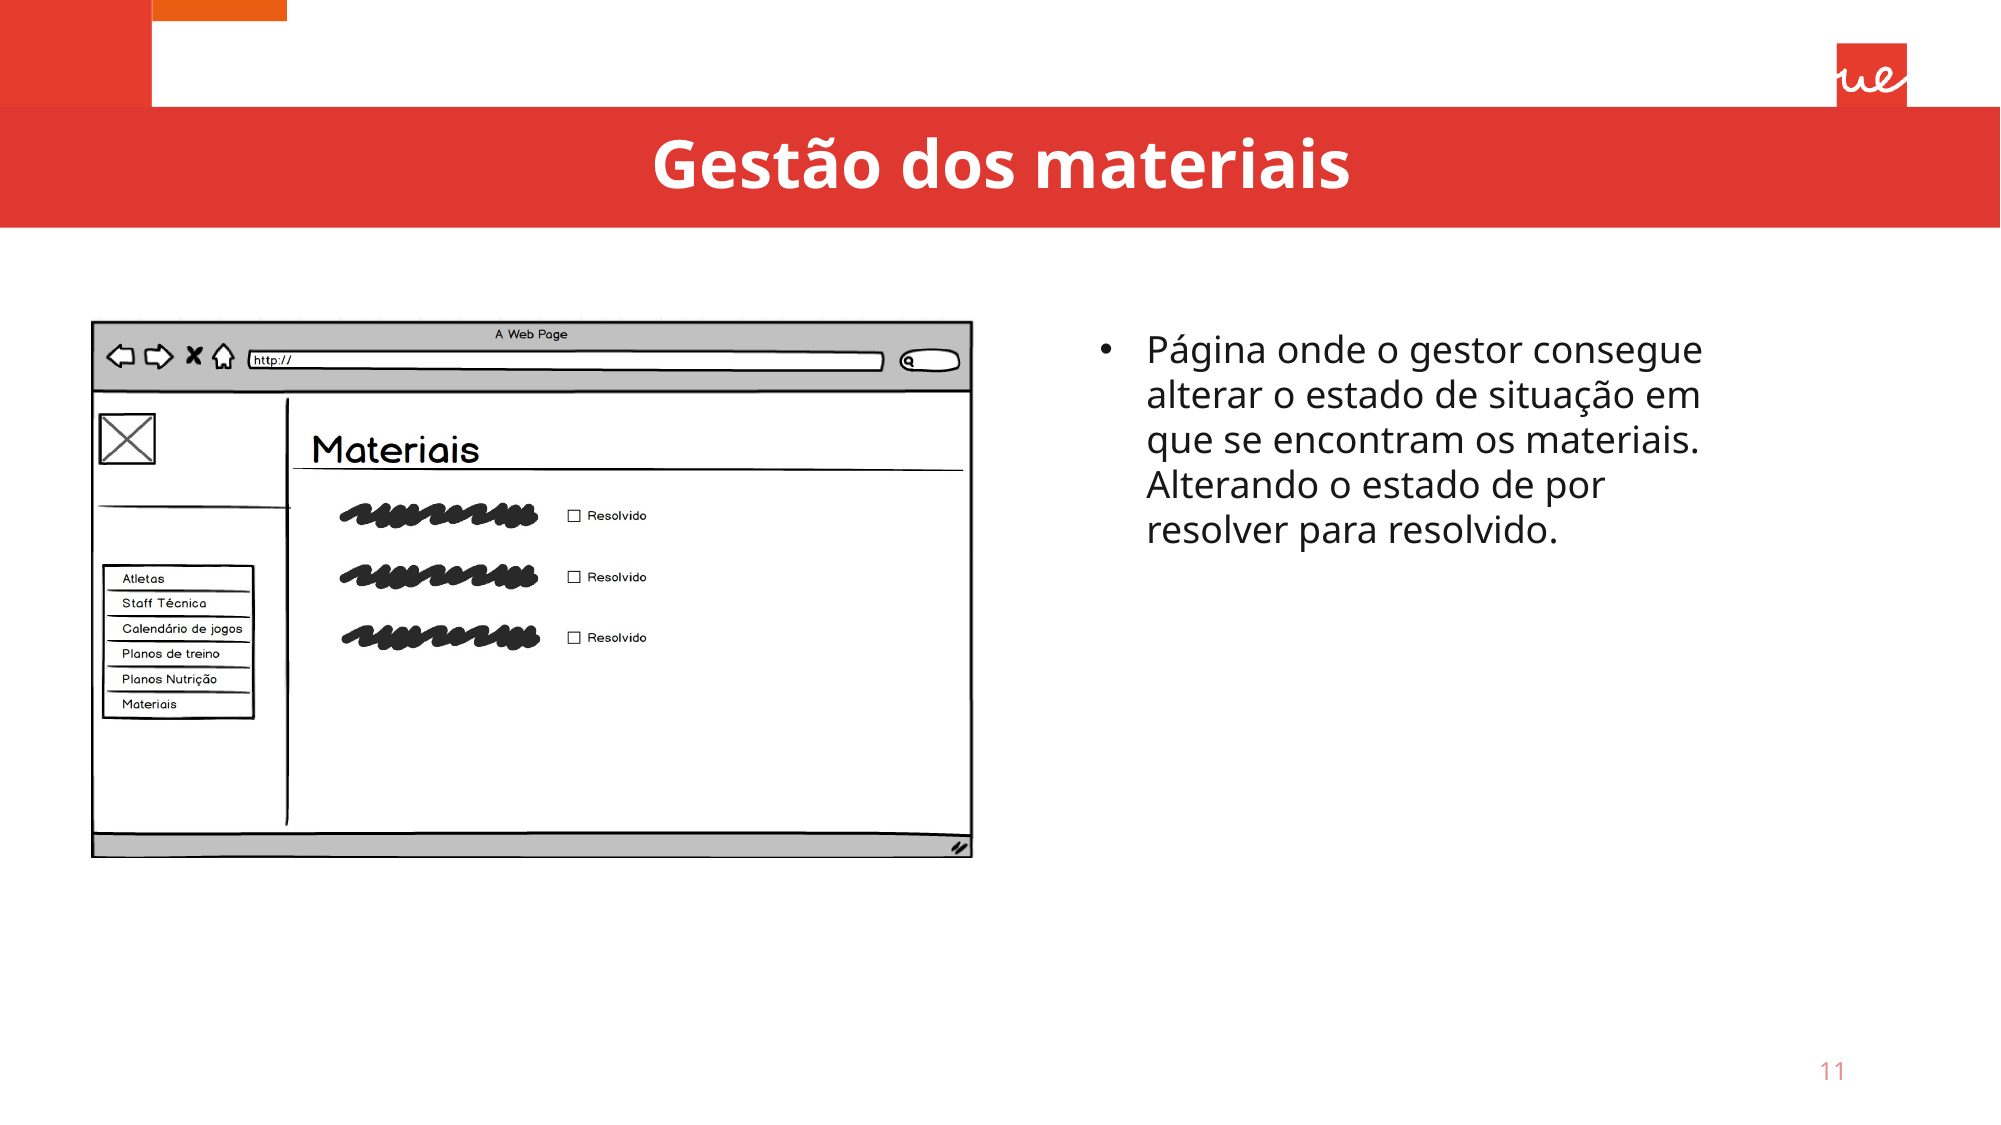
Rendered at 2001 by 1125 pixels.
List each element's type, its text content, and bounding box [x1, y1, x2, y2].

slide_number 11 [1412, 1042, 1863, 1103]
picture [1826, 34, 1916, 105]
text_box Página onde o gestor consegue alterar o estado de situação em que se encontram os materiais. Alterando o estado de por resolver para resolvido. [1084, 318, 1760, 559]
picture [91, 318, 974, 858]
title Gestão dos materiais [91, 105, 1931, 228]
picture [0, 0, 287, 106]
text_box [0, 106, 2000, 229]
